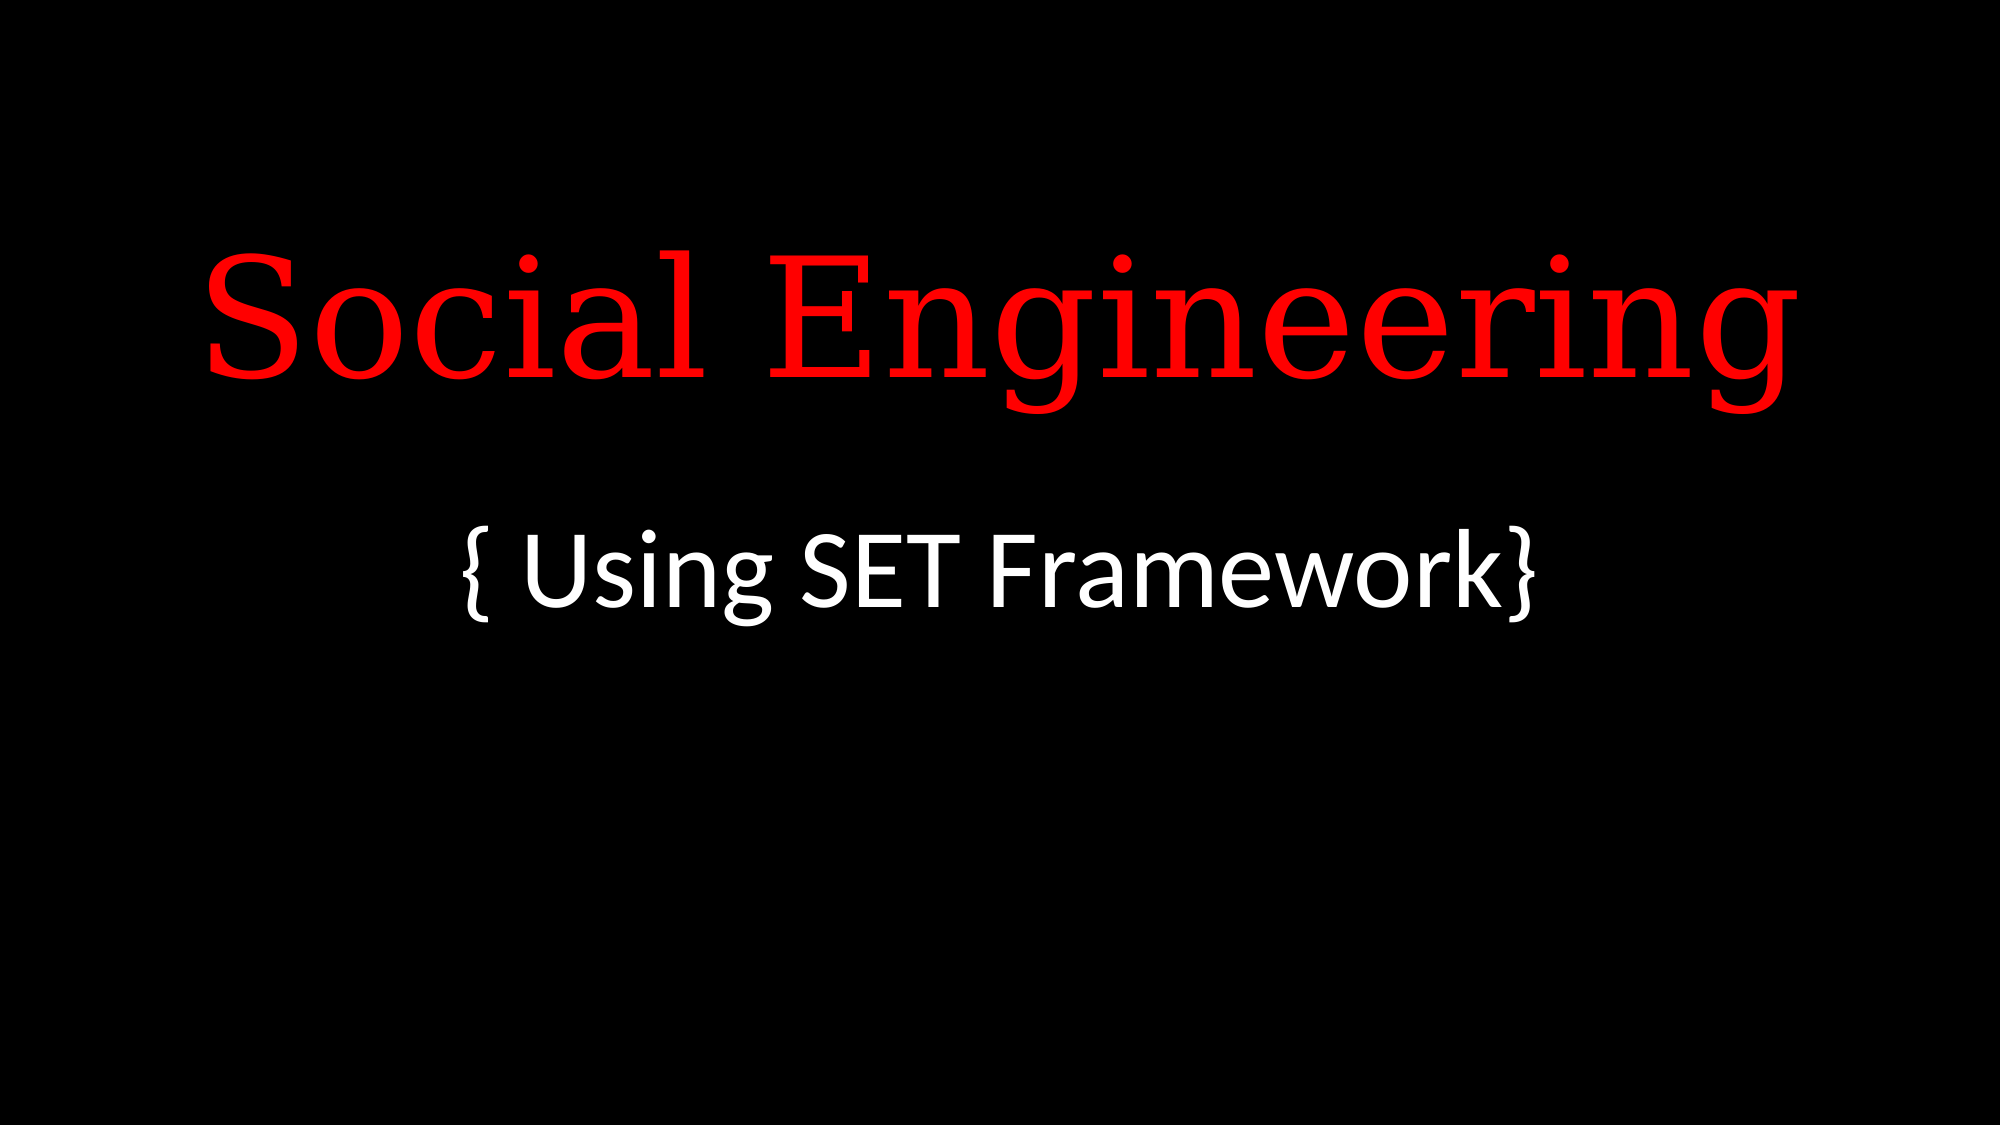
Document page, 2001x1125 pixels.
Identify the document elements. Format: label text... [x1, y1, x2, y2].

text_box Social Engineering [144, 203, 1855, 419]
text_box { Using SET Framework} [452, 487, 1548, 638]
